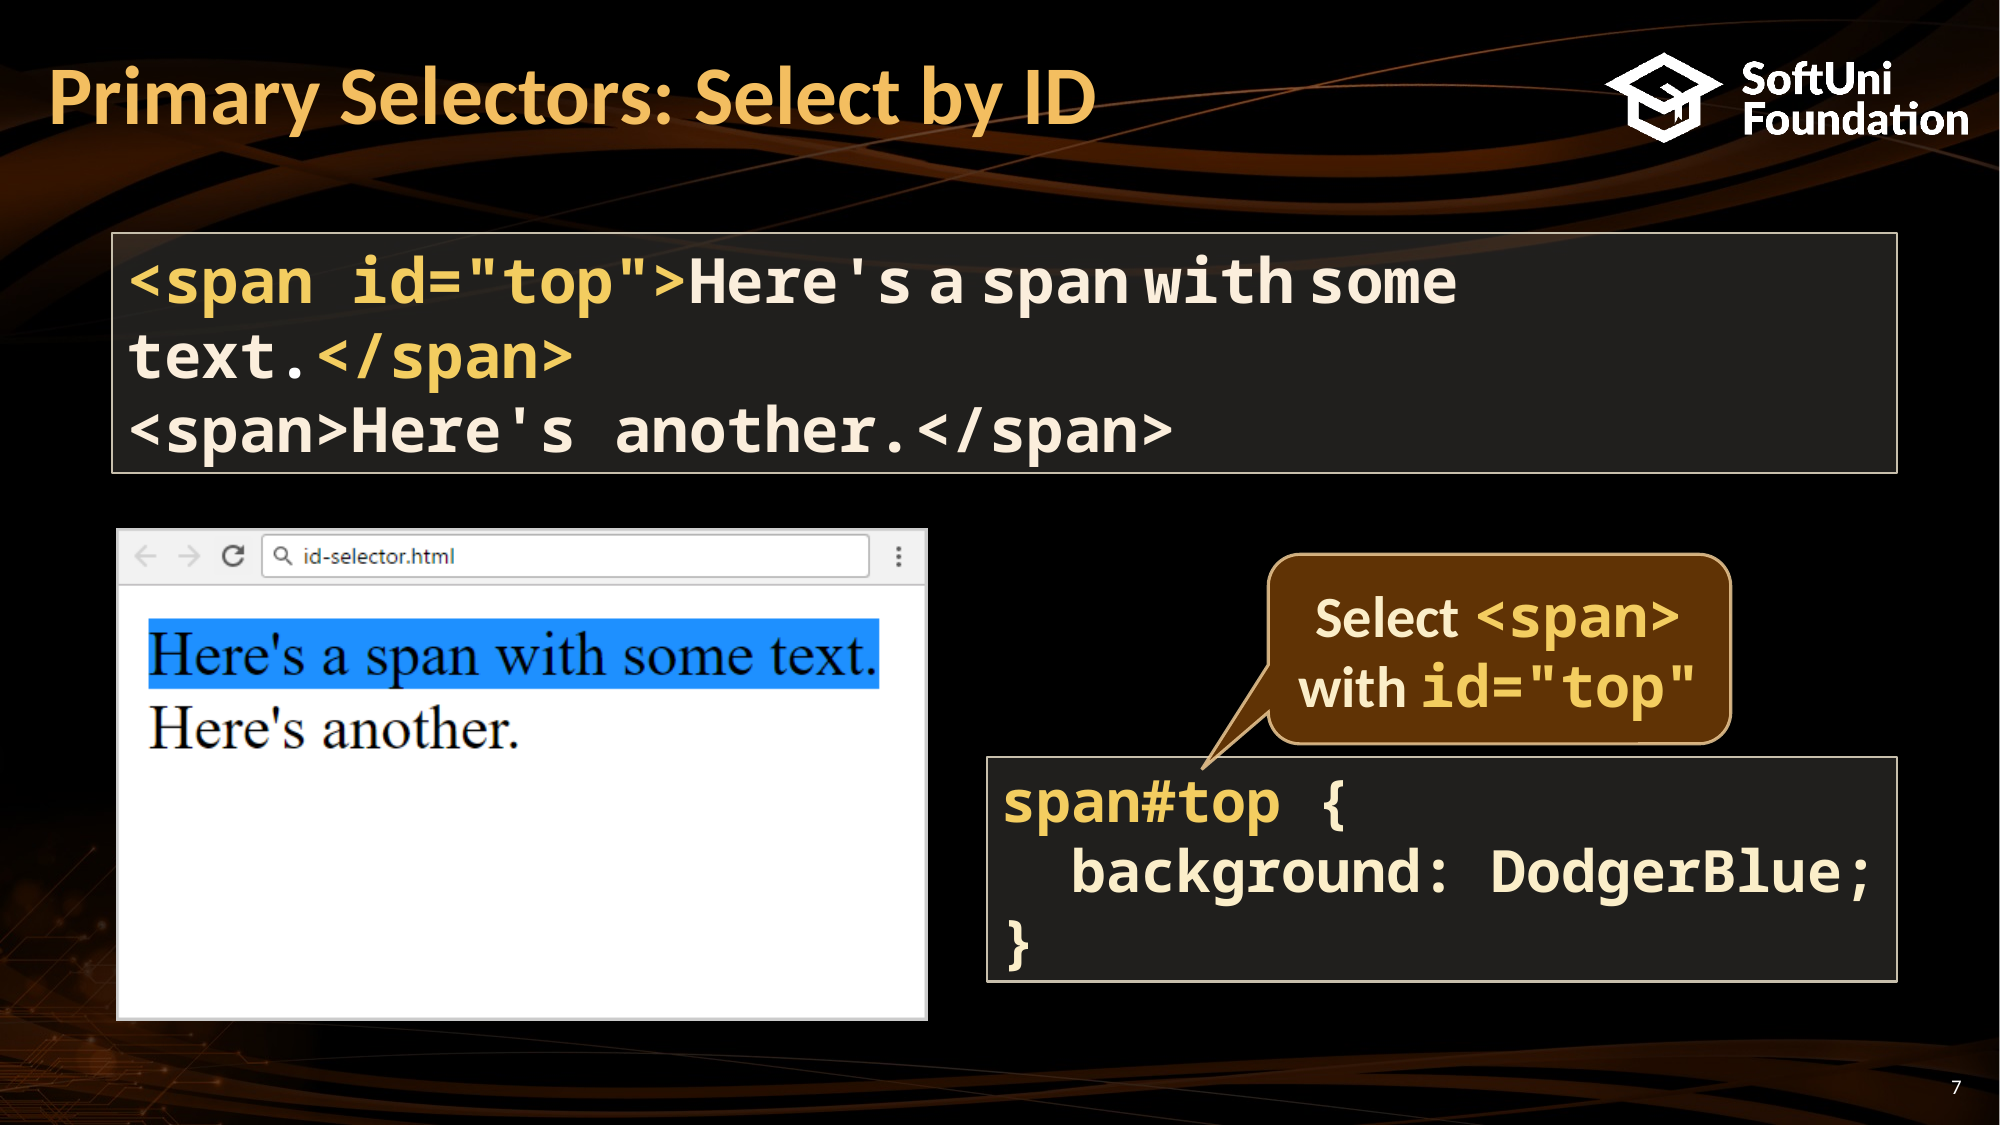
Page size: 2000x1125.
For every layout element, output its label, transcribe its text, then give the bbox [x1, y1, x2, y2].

picture [0, 0, 2000, 1125]
text_box span#top { background: DodgerBlue; } [987, 756, 1898, 982]
list [31, 188, 1968, 1103]
title Primary Selectors: Select by ID [30, 6, 1602, 189]
text_box Select <span> with id="top" [1200, 553, 1732, 771]
text_box <span id="top">Here's a span with some text.</span> <span>Here's another.</span> [112, 233, 1898, 473]
